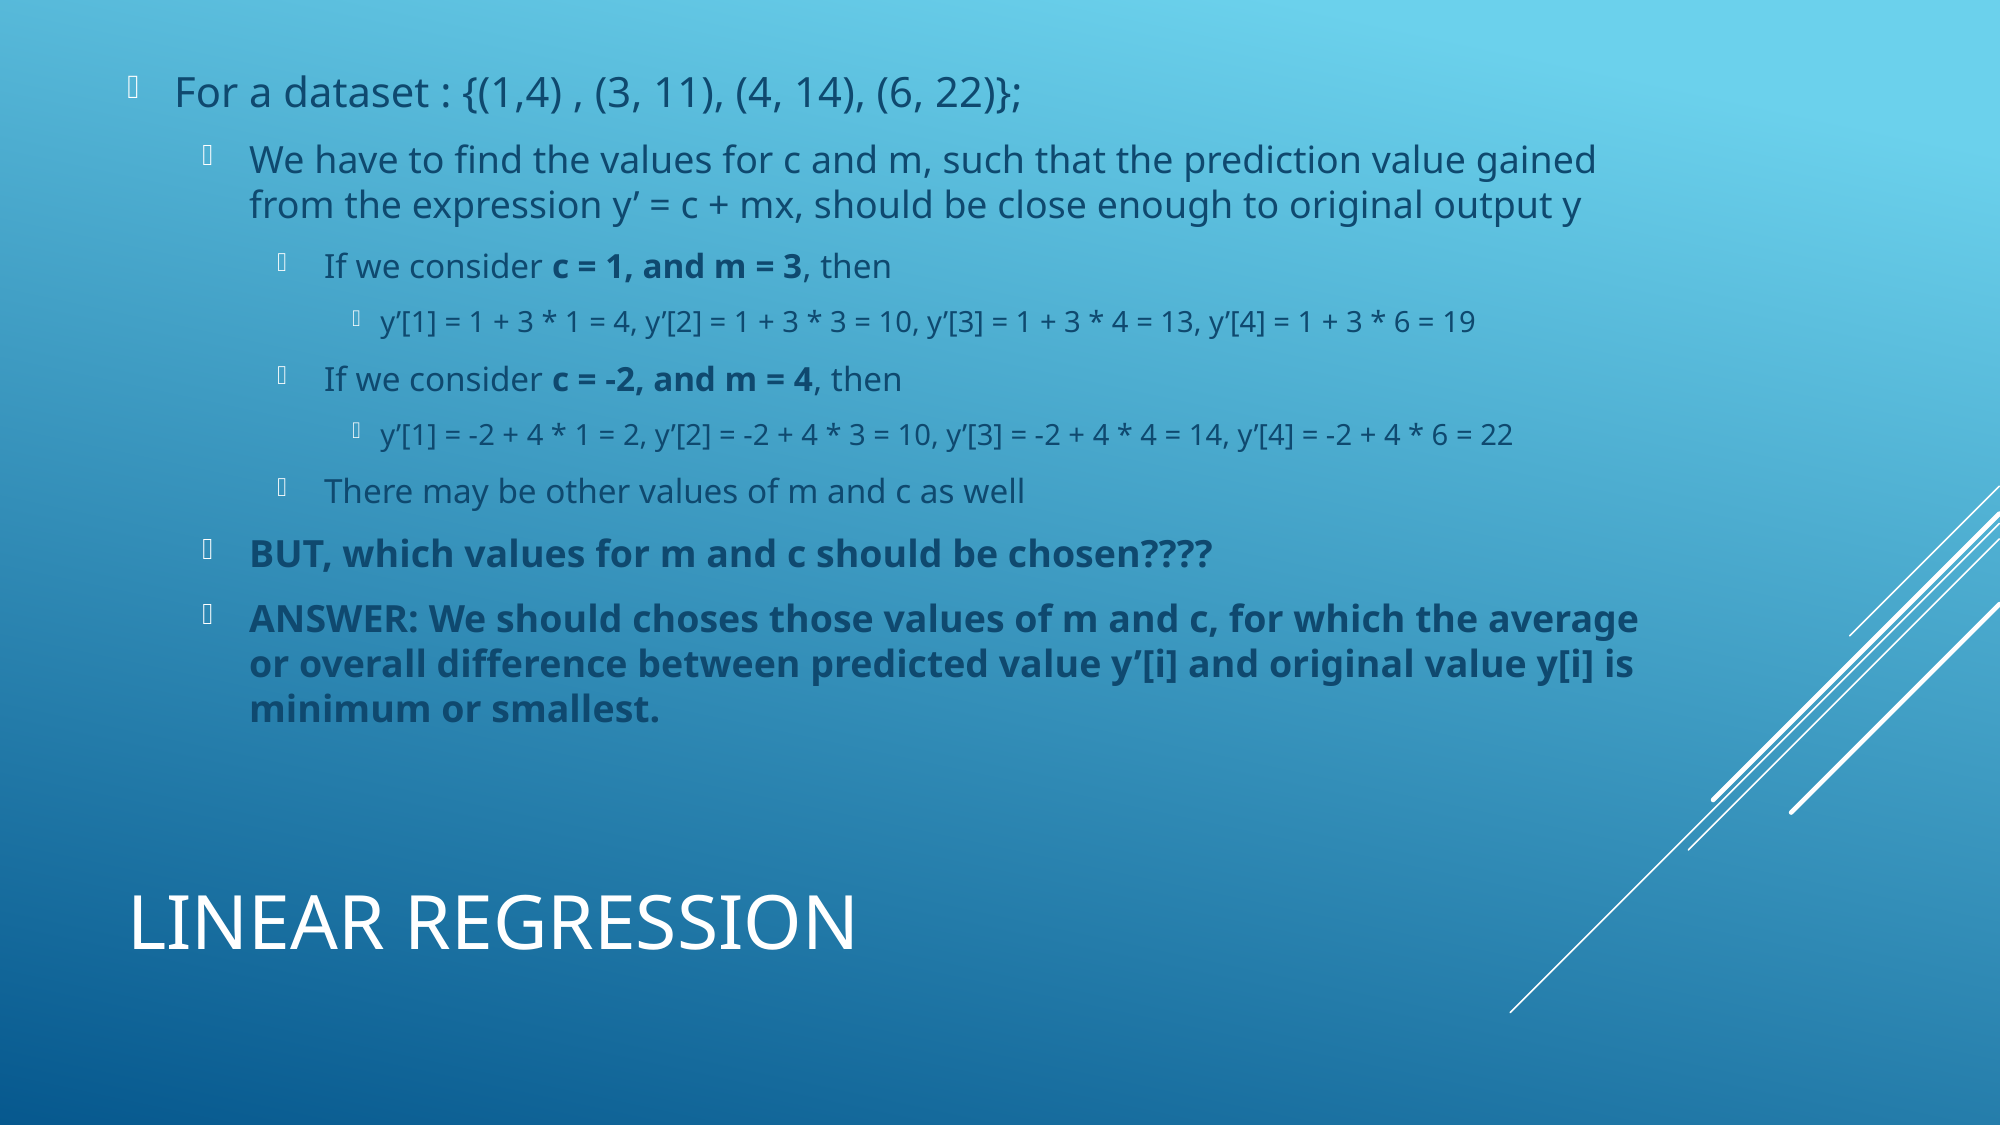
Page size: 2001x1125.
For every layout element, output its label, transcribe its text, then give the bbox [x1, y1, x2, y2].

title Linear Regression [112, 855, 1700, 984]
list For a dataset : {(1,4) , (3, 11), (4, 14), (6, 22)}; We have to find the values for c and m, such that the prediction value gained from the expression y’ = c + mx, should be close enough to original output y If we consider c = 1, and m = 3, then y’[1] = 1 + 3 * 1 = 4, y’[2] = 1 + 3 * 3 = 10, y’[3] = 1 + 3 * 4 = 13, y’[4] = 1 + 3 * 6 = 19 If we consider c = -2, and m = 4, then y’[1] = -2 + 4 * 1 = 2, y’[2] = -2 + 4 * 3 = 10, y’[3] = -2 + 4 * 4 = 14, y’[4] = -2 + 4 * 6 = 22 There may be other values of m and c as well BUT, which values for m and c should be chosen???? ANSWER: We should choses those values of m and c, for which the average or overall difference between predicted value y’[i] and original value y[i] is minimum or smallest. [112, 112, 1700, 841]
